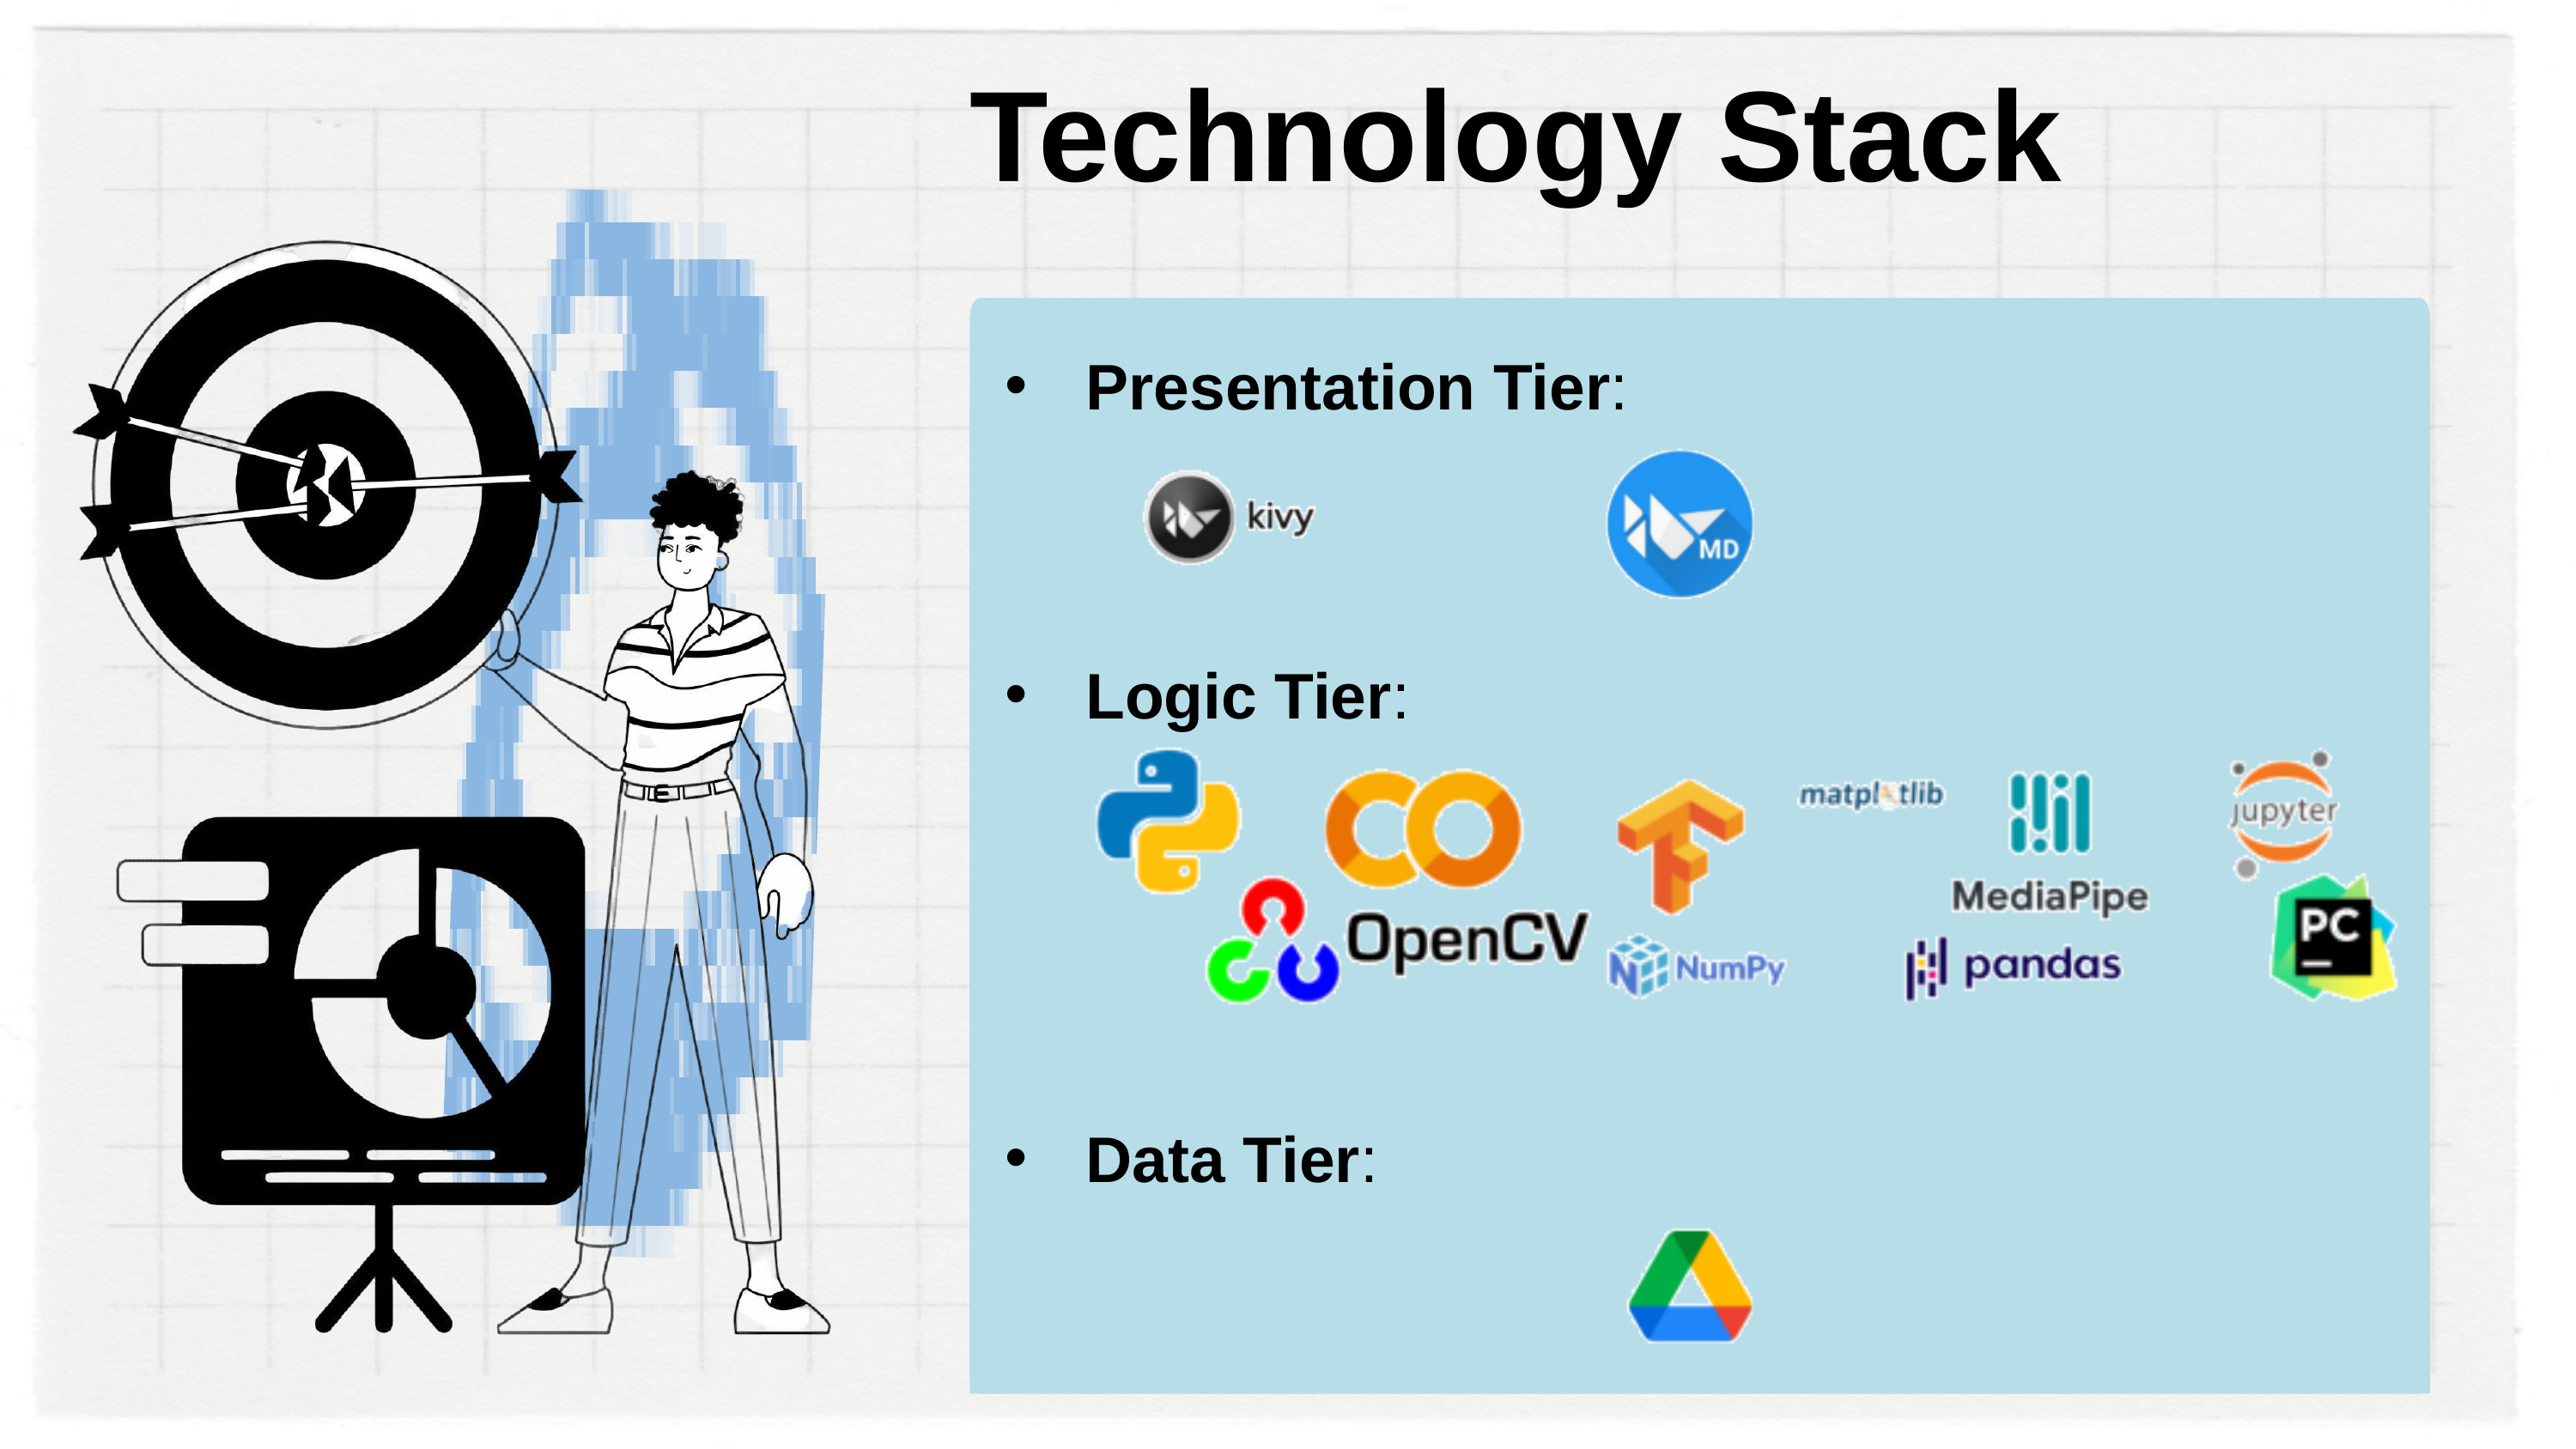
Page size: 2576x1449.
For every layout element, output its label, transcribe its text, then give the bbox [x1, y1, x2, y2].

picture [1563, 1216, 1831, 1367]
text_box [0, 0, 2576, 1449]
picture [0, 83, 2409, 1449]
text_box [1127, 297, 2431, 1394]
text_box Technology Stack [969, 70, 2251, 237]
